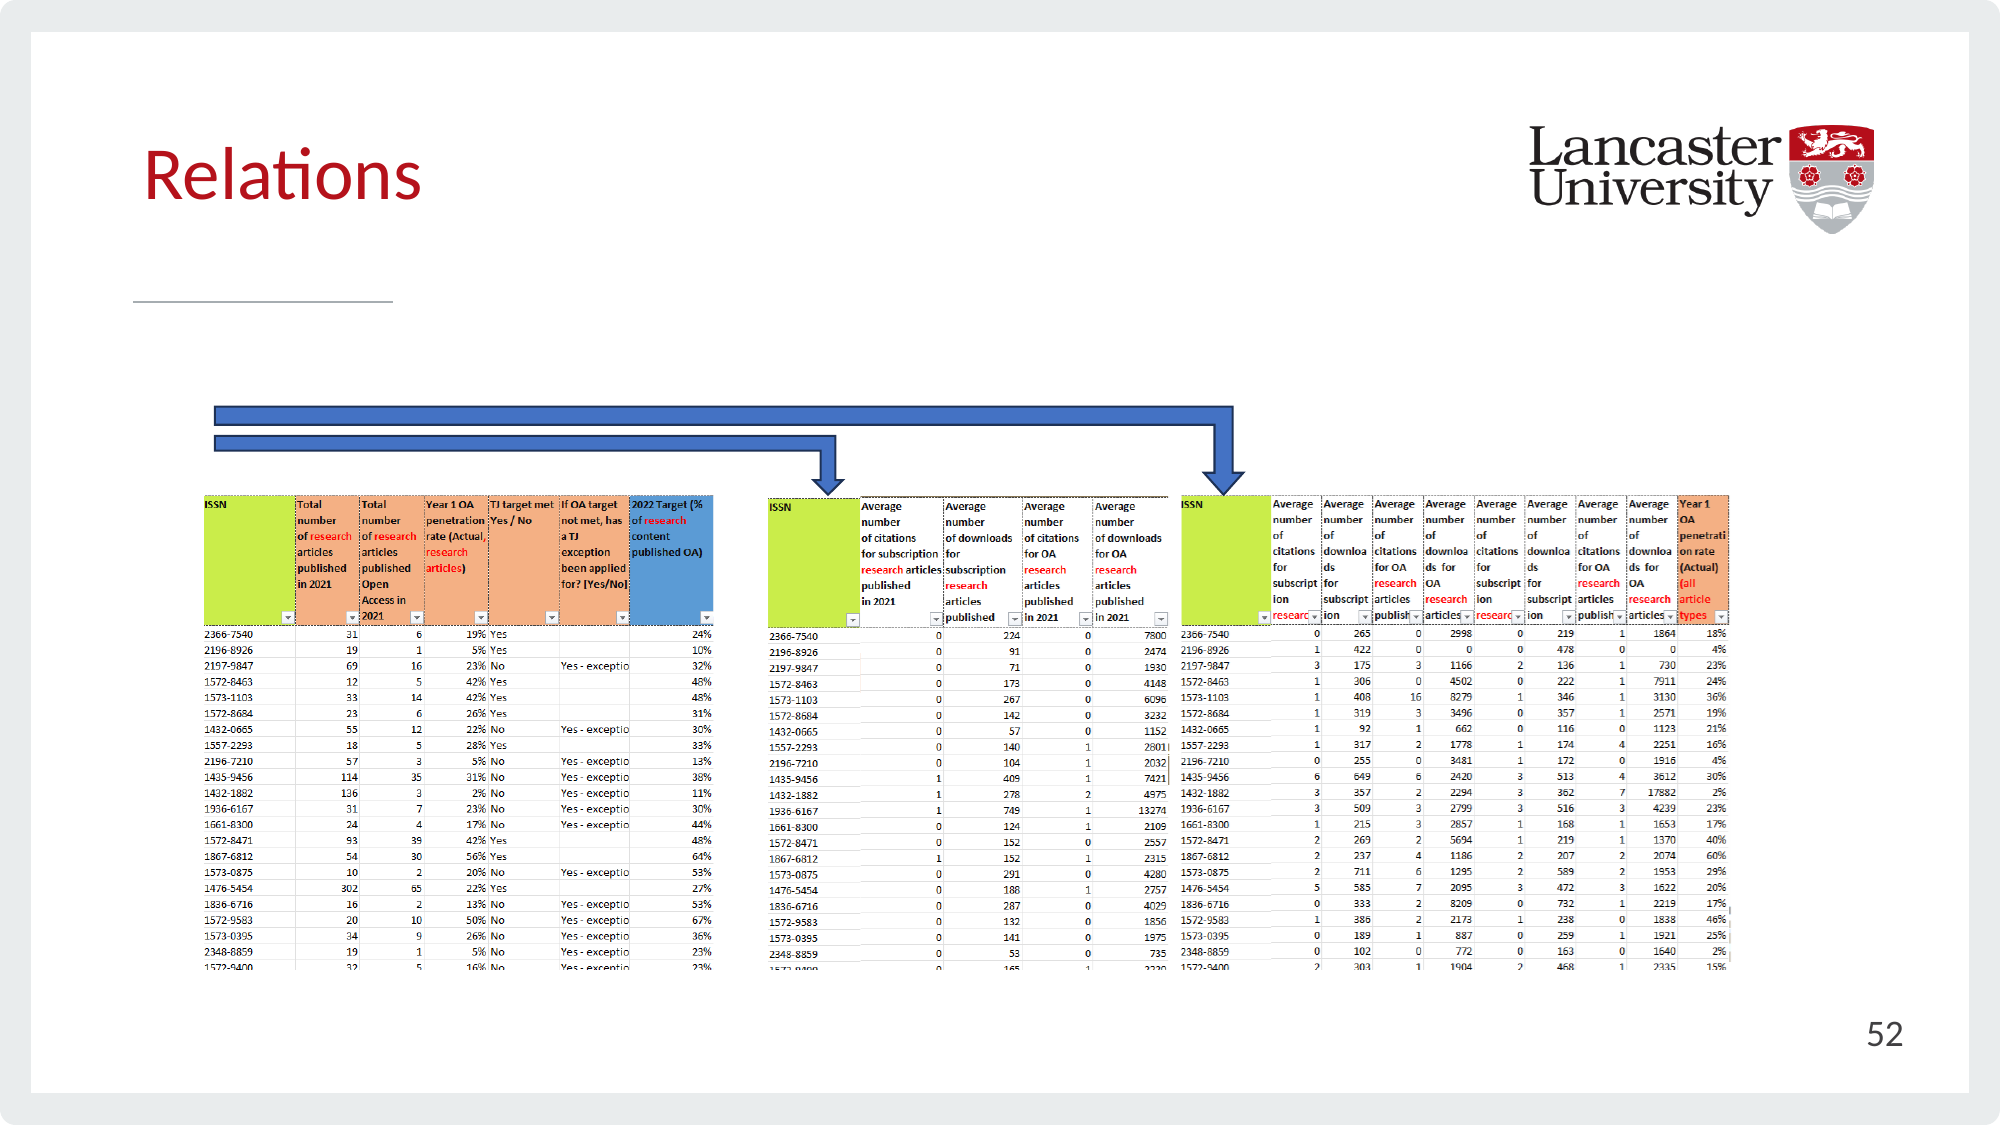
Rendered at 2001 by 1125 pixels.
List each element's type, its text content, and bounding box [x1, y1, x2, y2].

text_box [213, 434, 837, 465]
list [173, 465, 1772, 1080]
slide_number 52 [1772, 1001, 1919, 1061]
title Relations [128, 78, 1448, 279]
text_box [213, 405, 1234, 465]
